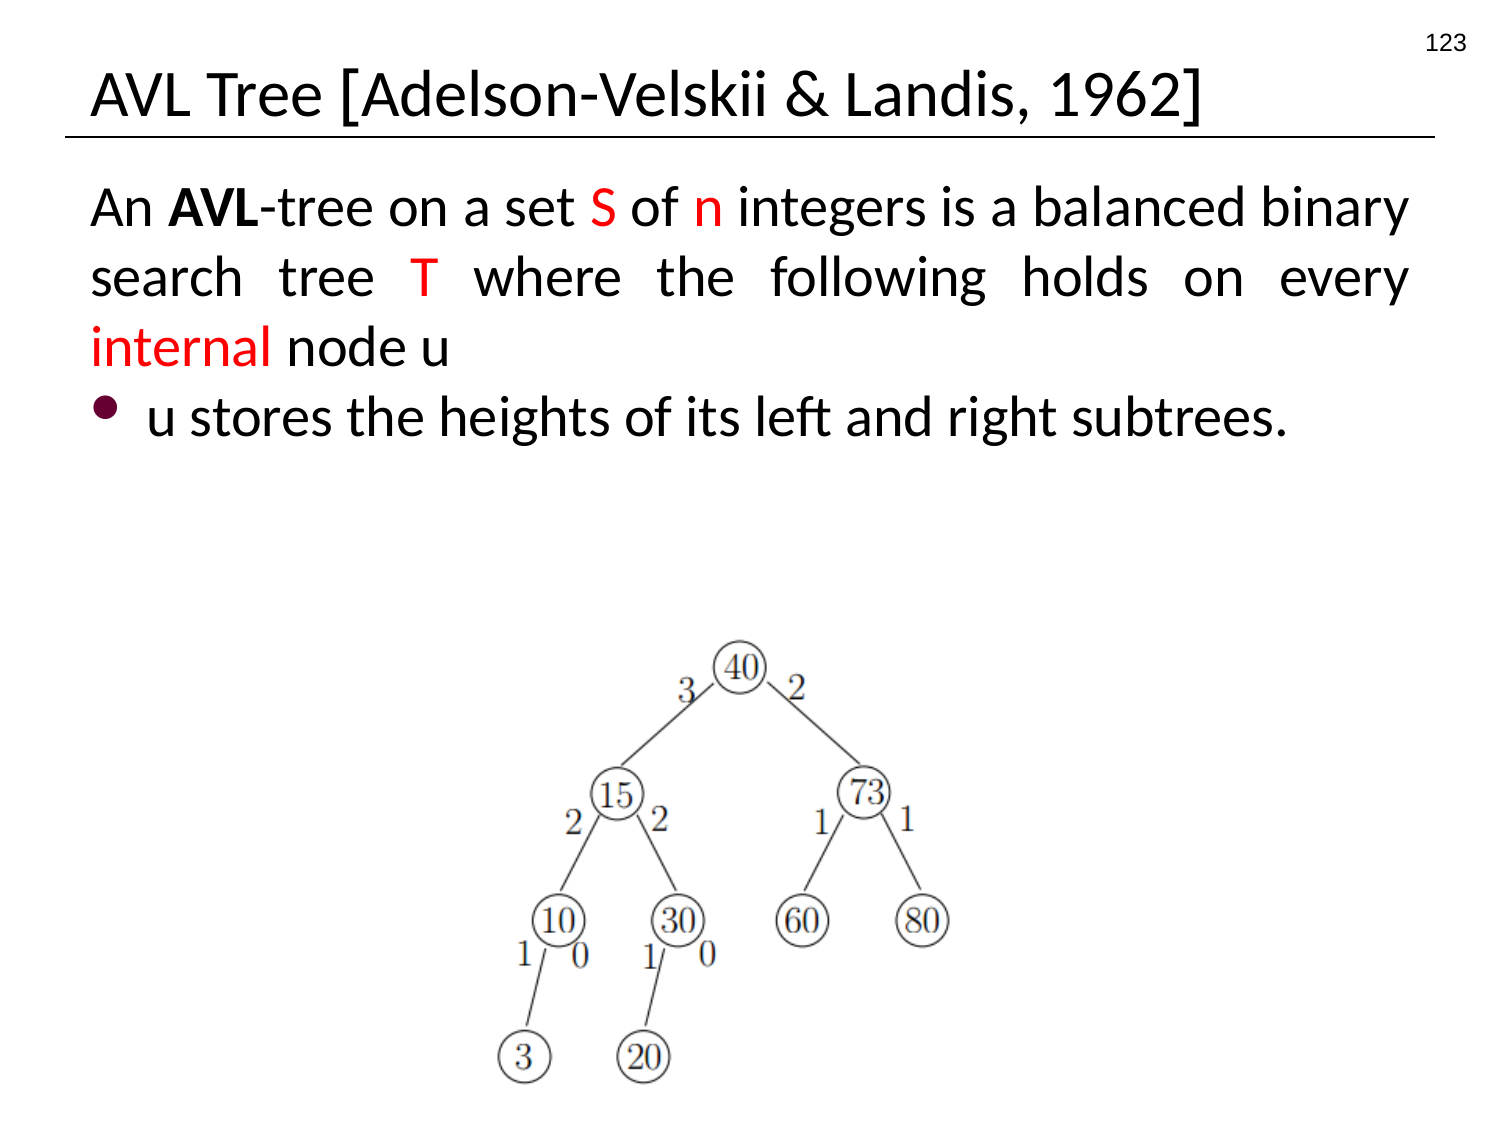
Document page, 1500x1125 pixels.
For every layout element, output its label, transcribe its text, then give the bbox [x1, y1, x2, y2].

slide_number 123 [1131, 18, 1483, 62]
list An AVL-tree on a set S of n integers is a balanced binary search tree T where the following holds on every internal node u u stores the heights of its left and right subtrees. [75, 160, 1425, 1094]
picture [489, 626, 967, 1099]
title AVL Tree [Adelson-Velskii & Landis, 1962] [75, 20, 1425, 138]
